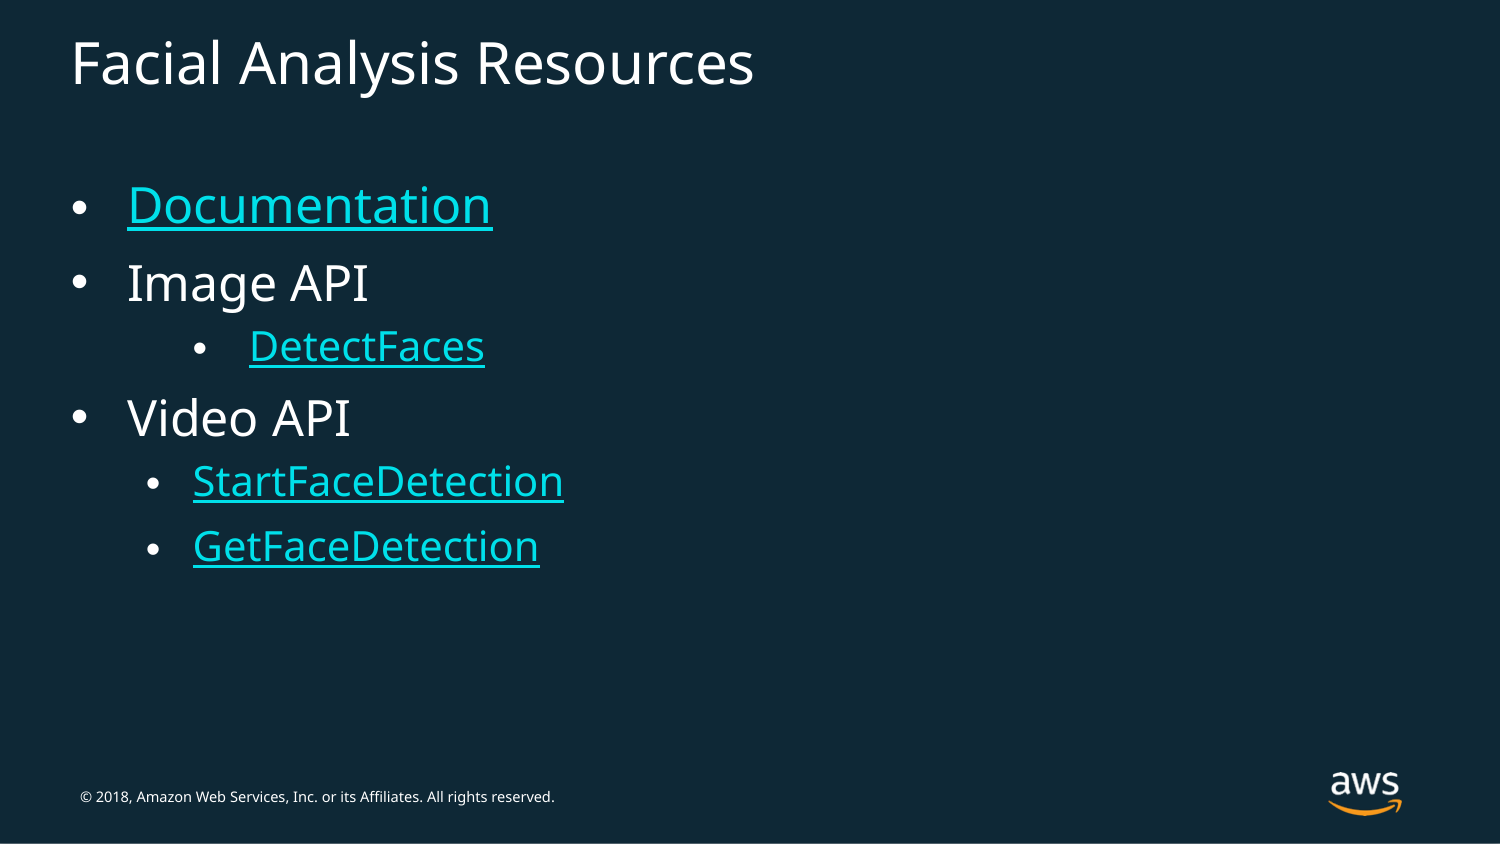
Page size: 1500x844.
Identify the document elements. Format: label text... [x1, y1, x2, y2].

picture [1328, 772, 1402, 816]
list Documentation Image API DetectFaces Video API StartFaceDetection GetFaceDetection [55, 165, 1402, 749]
title Facial Analysis Resources [55, 18, 1402, 109]
